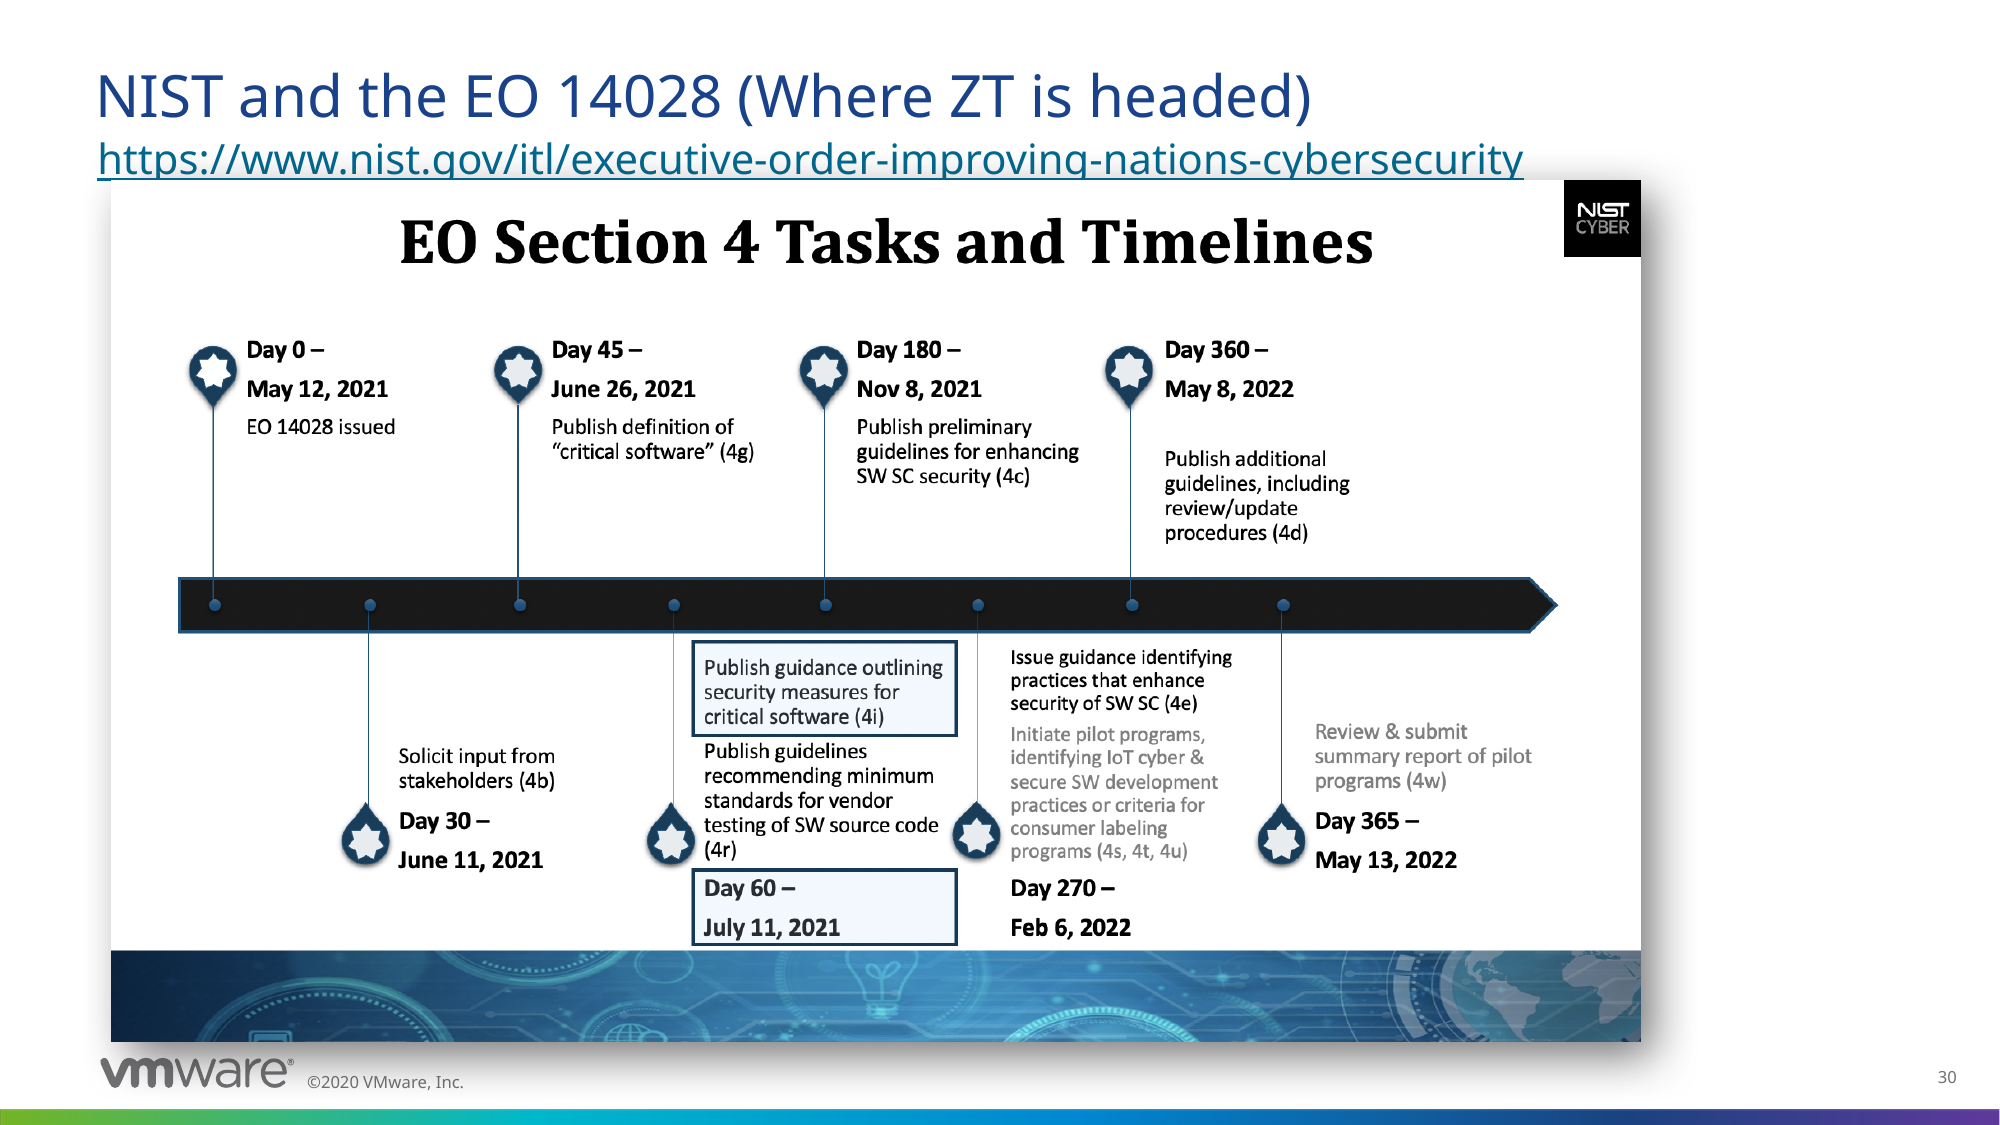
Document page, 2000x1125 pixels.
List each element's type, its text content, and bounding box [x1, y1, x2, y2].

title NIST and the EO 14028 (Where ZT is headed) [95, 67, 1900, 131]
subtitle https://www.nist.gov/itl/executive-order-improving-nations-cybersecurity [97, 133, 1896, 174]
picture [0, 1109, 2000, 1125]
picture [111, 179, 1641, 1043]
